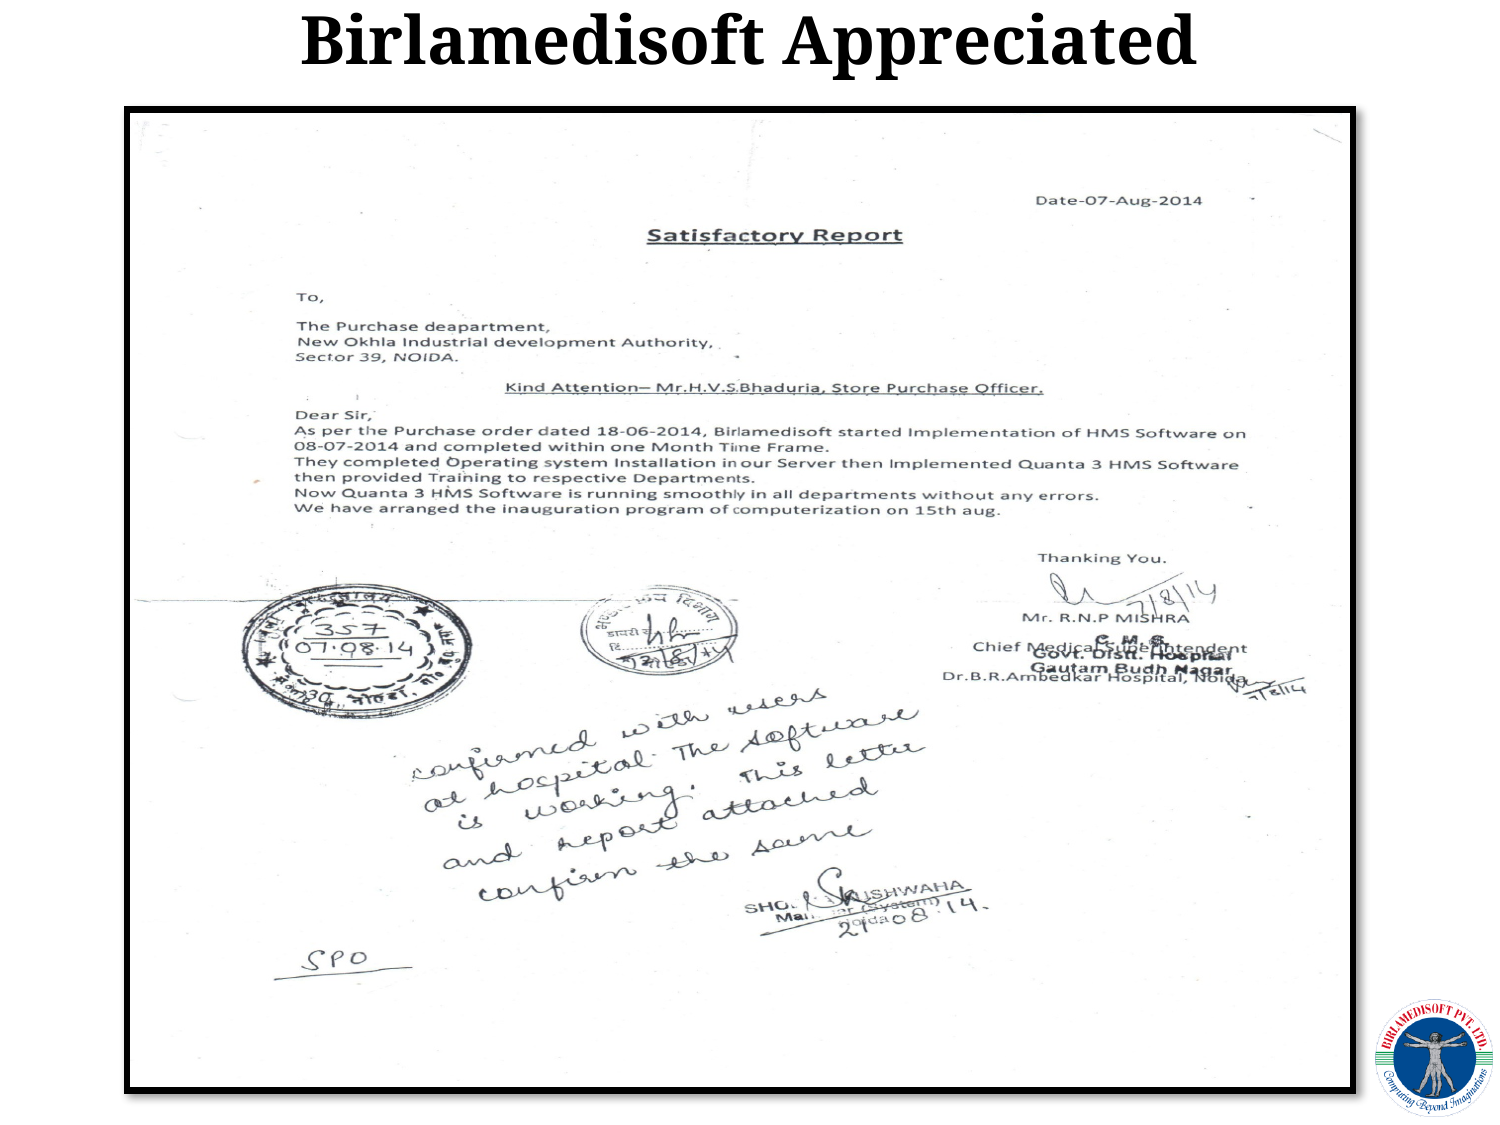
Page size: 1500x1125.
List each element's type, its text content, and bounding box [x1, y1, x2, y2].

text_box Birlamedisoft Appreciated [74, 0, 1425, 88]
picture [129, 112, 1350, 1088]
picture [1374, 999, 1493, 1117]
